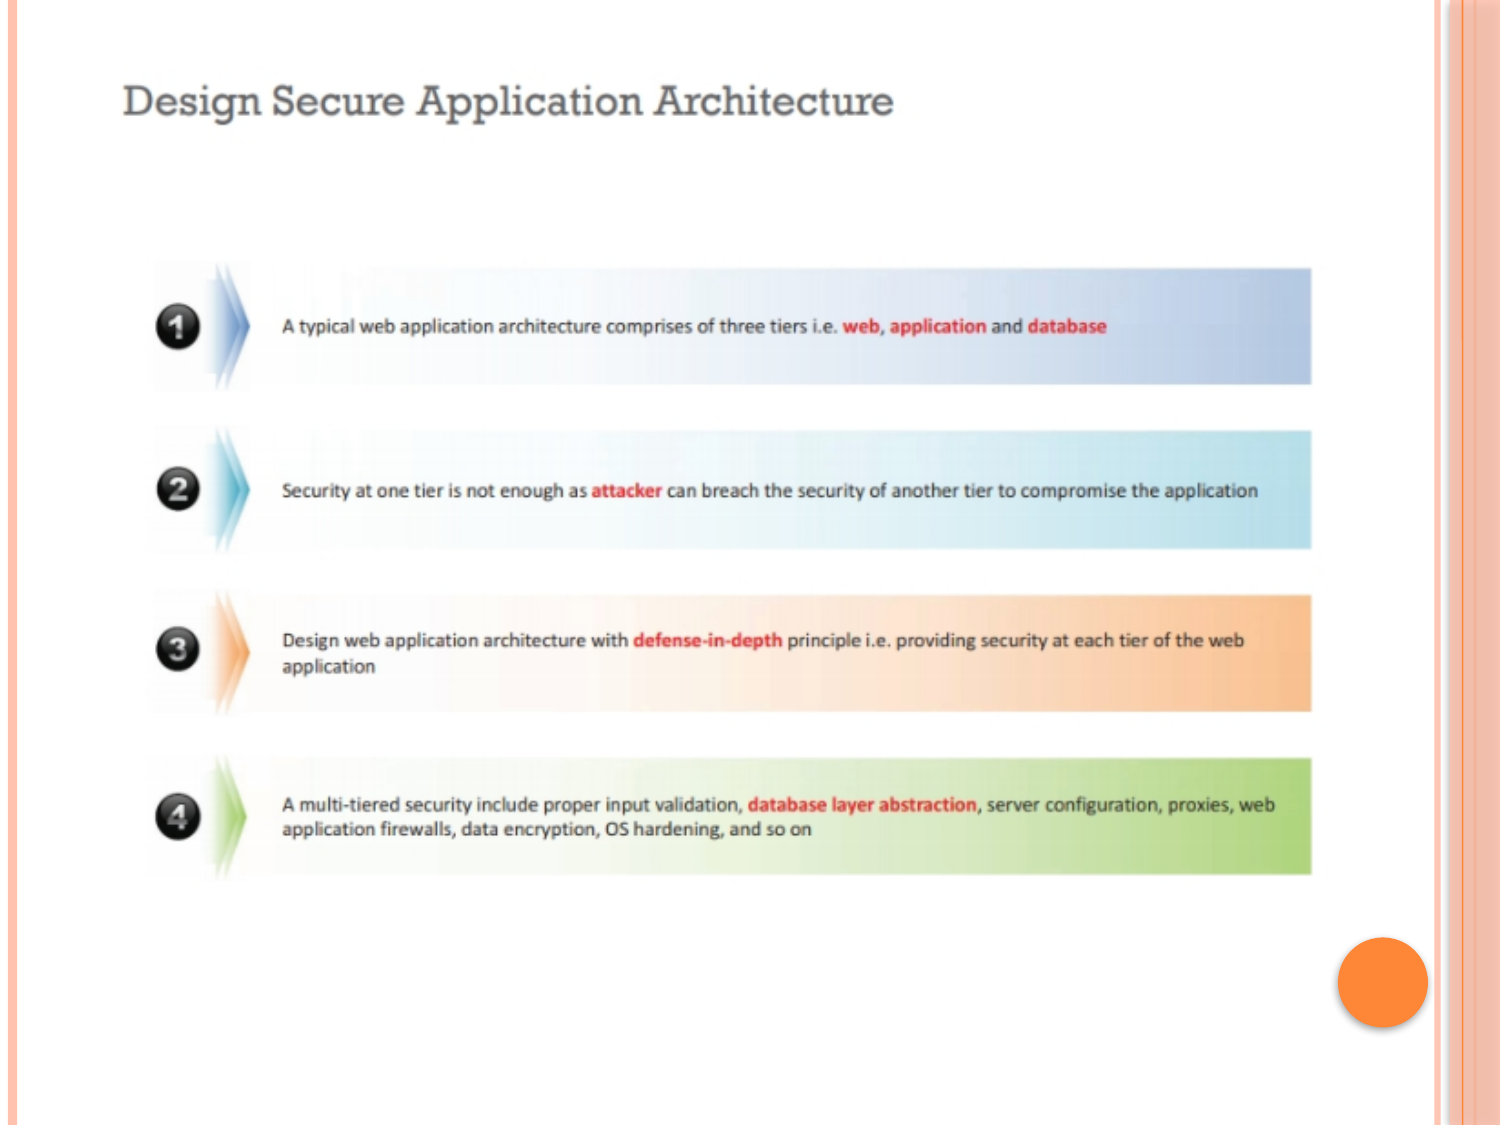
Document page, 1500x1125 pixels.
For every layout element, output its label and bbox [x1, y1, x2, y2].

picture [99, 53, 916, 146]
picture [145, 233, 1330, 906]
